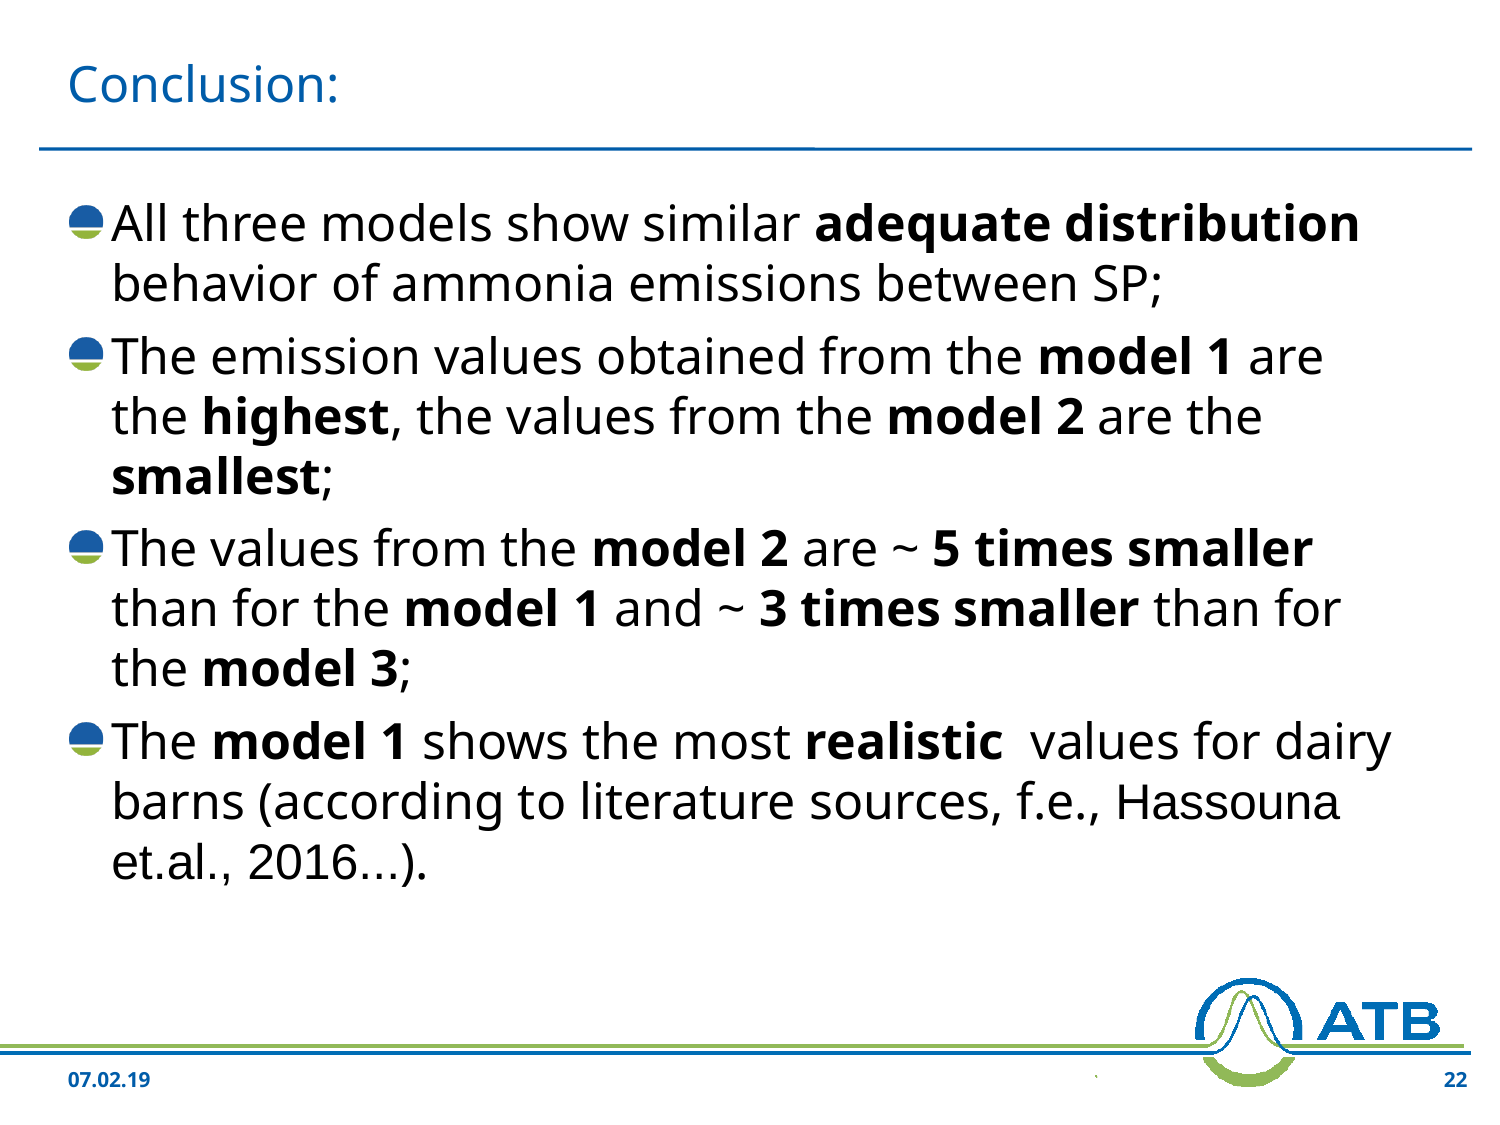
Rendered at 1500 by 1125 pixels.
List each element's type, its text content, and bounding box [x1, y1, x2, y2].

text_box All three models show similar adequate distribution behavior of ammonia emissions between SP; The emission values obtained from the model 1 are the highest, the values from the model 2 are the smallest; The values from the model 2 are ~ 5 times smaller than for the model 1 and ~ 3 times smaller than for the model 3; The model 1 shows the most realistic values for dairy barns (according to literature sources, f.e., Hassouna et.al., 2016...). [53, 184, 1425, 958]
text_box 22 [1363, 1058, 1483, 1103]
text_box 07.02.19 [53, 1058, 243, 1103]
text_box Conclusion: [53, 45, 1425, 184]
